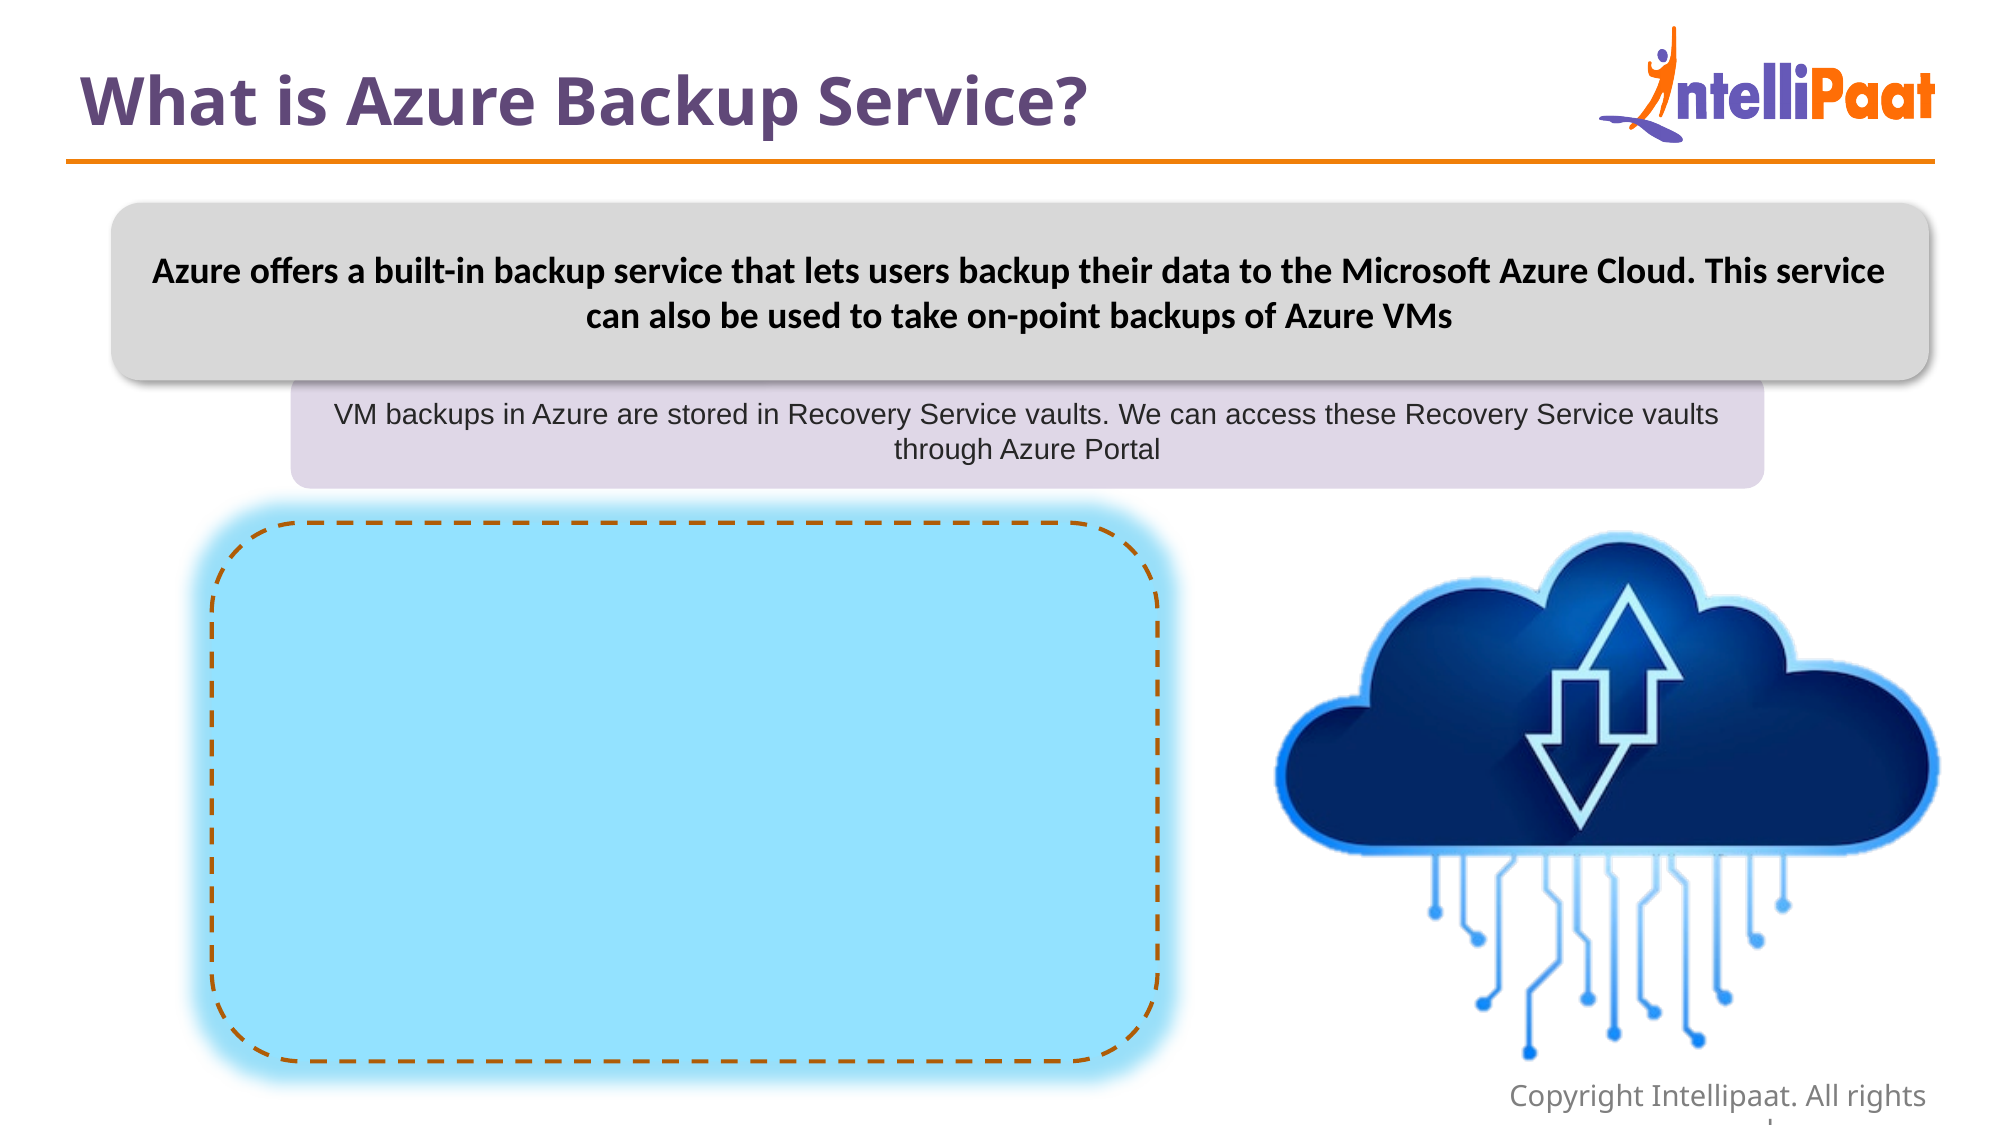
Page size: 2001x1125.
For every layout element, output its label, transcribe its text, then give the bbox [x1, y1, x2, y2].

text_box [211, 522, 1158, 1062]
text_box An Overview of the Working of Azure Monitor [258, 502, 1112, 506]
picture [1599, 26, 1935, 143]
text_box What is Azure Backup Service? [80, 35, 1501, 162]
text_box Azure offers a built-in backup service that lets users backup their data to the Microsoft Azure Cloud. This service can also be used to take on-point backups of Azure VMs [111, 202, 1929, 381]
picture [1263, 522, 1952, 1076]
text_box [166, 440, 1877, 506]
text_box VM backups in Azure are stored in Recovery Service vaults. We can access these Recovery Service vaults through Azure Portal [288, 391, 1767, 440]
